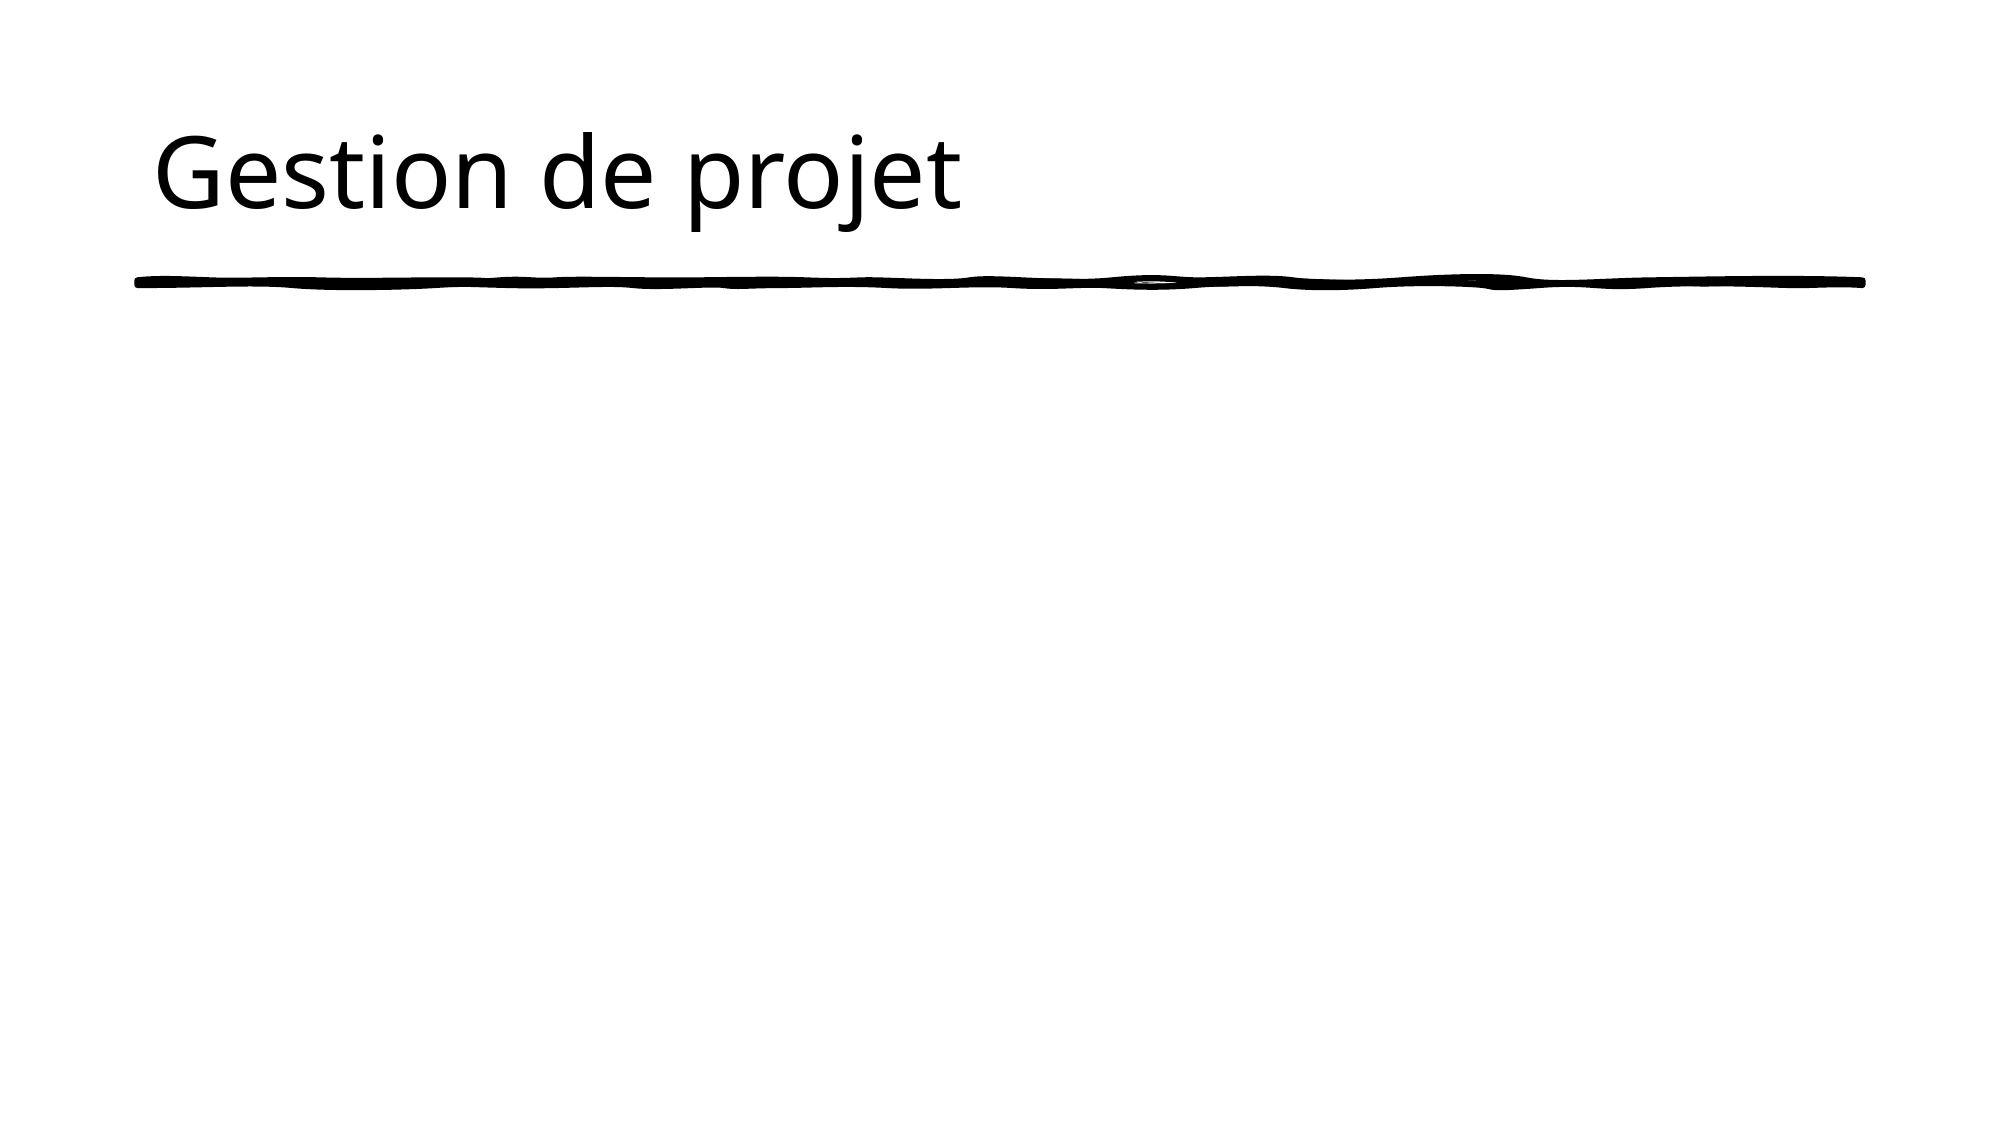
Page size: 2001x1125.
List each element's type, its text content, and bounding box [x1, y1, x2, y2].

title Gestion de projet [137, 59, 1863, 278]
